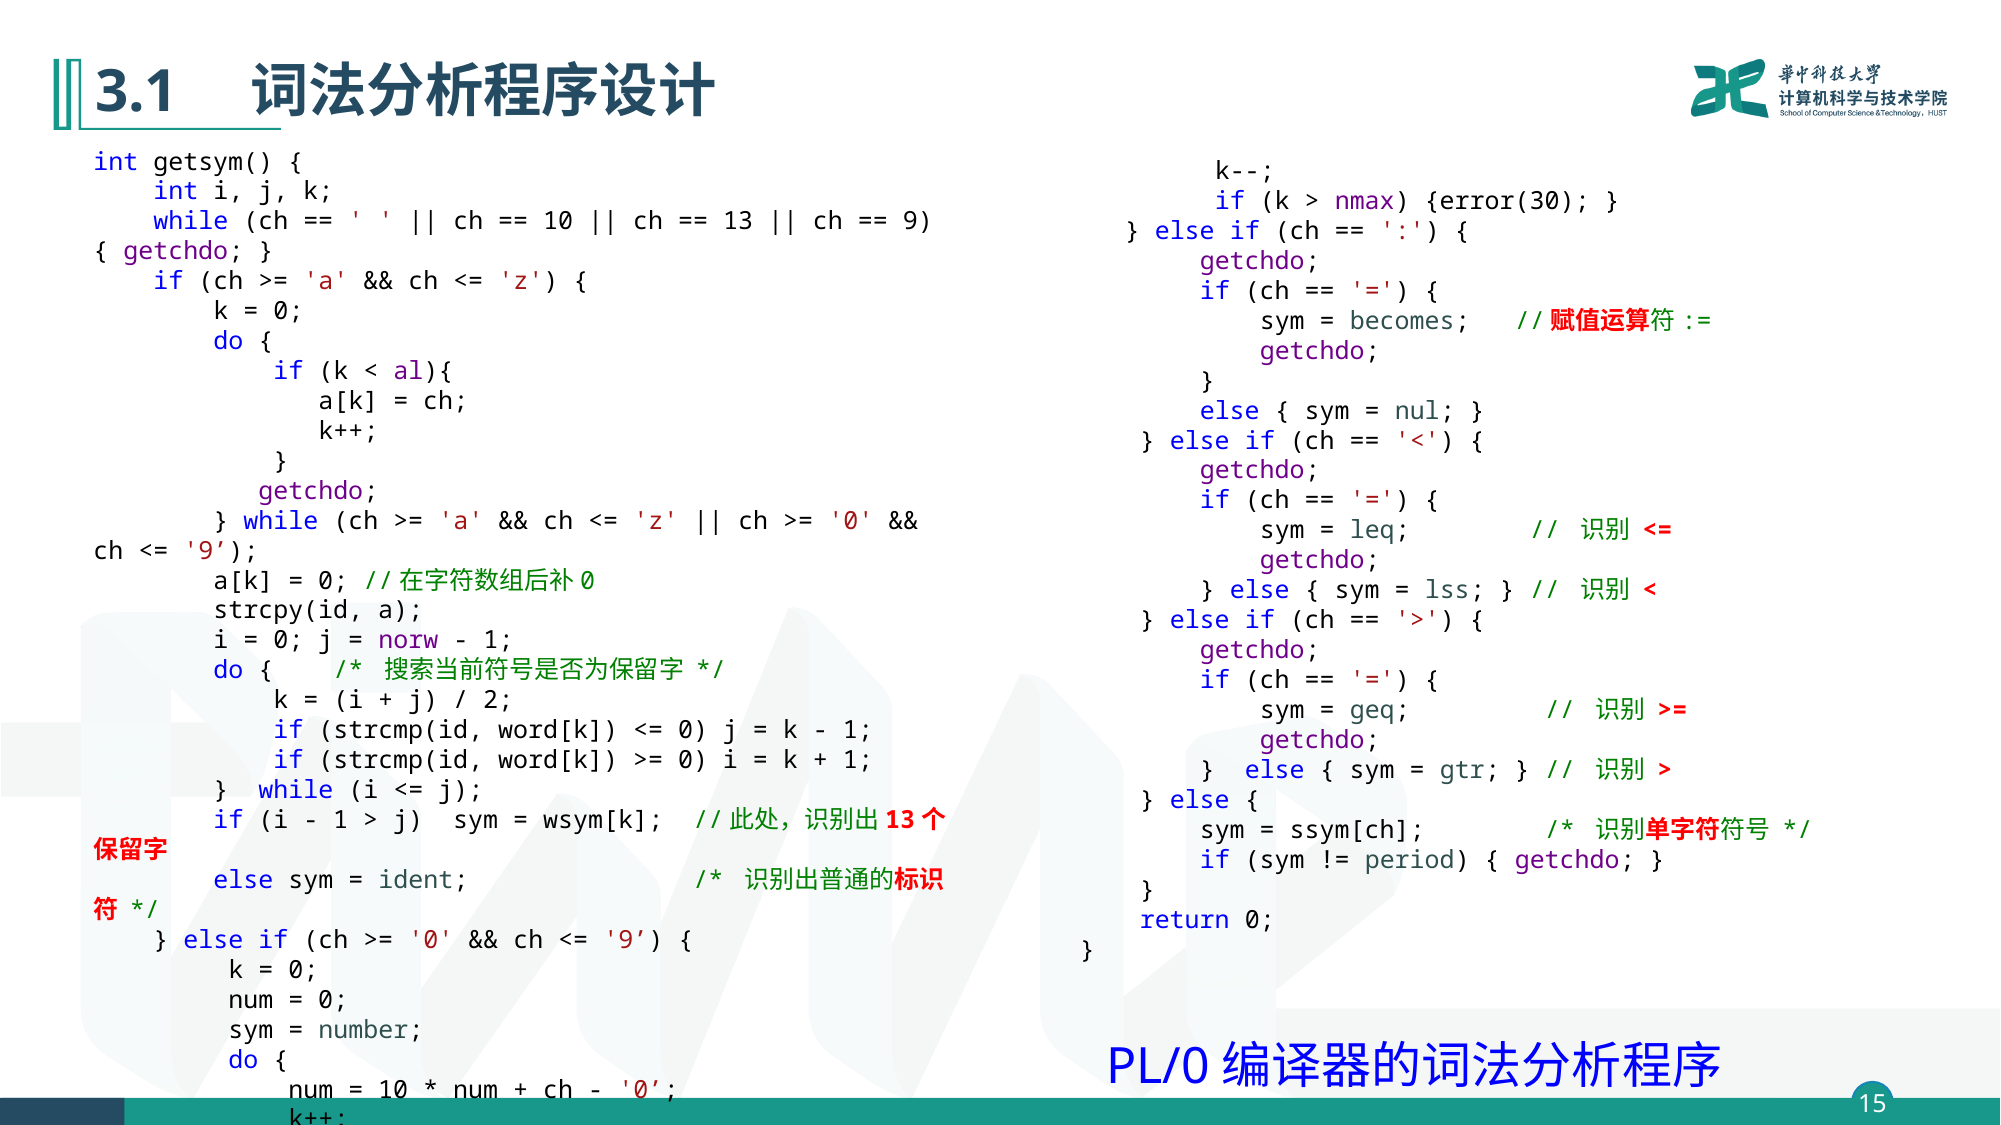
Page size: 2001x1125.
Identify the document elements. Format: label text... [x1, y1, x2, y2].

text_box k--; if (k > nmax) {error(30); } } else if (ch == ':') { getchdo; if (ch == '=') { sym = becomes; //赋值运算符:= getchdo; } else { sym = nul; } } else if (ch == '<') { getchdo; if (ch == '=') { sym = leq; // 识别 <= getchdo; } else { sym = lss; } // 识别 < } else if (ch == '>') { getchdo; if (ch == '=') { sym = geq; // 识别 >= getchdo; } else { sym = gtr; } // 识别 > } else { sym = ssym[ch]; /* 识别单字符符号 */ if (sym != period) { getchdo; } } return 0; } [1065, 147, 1839, 971]
title 3.1 词法分析程序设计 [80, 42, 1805, 144]
text_box int getsym() { int i, j, k; while (ch == ' ' || ch == 10 || ch == 13 || ch == 9) { getchdo; } if (ch >= 'a' && ch <= 'z') { k = 0; do { if (k < al){ a[k] = ch; k++; } getchdo; } while (ch >= 'a' && ch <= 'z' || ch >= '0' && ch <= '9’); a[k] = 0; //在字符数组后补0 strcpy(id, a); i = 0; j = norw - 1; do { /* 搜索当前符号是否为保留字 */ k = (i + j) / 2; if (strcmp(id, word[k]) <= 0) j = k - 1; if (strcmp(id, word[k]) >= 0) i = k + 1; } while (i <= j); if (i - 1 > j) sym = wsym[k]; //此处，识别出13个保留字 else sym = ident; /* 识别出普通的标识符 */ } else if (ch >= '0' && ch <= '9’) { k = 0; num = 0; sym = number; do { num = 10 * num + ch - '0’; k++; getchdo; } while (ch >= '0' && ch <= '9'); /* 获取数字的值 */ [78, 137, 969, 1125]
text_box PL/0编译器的词法分析程序 [1091, 1026, 1737, 1102]
picture [1805, 59, 1947, 118]
